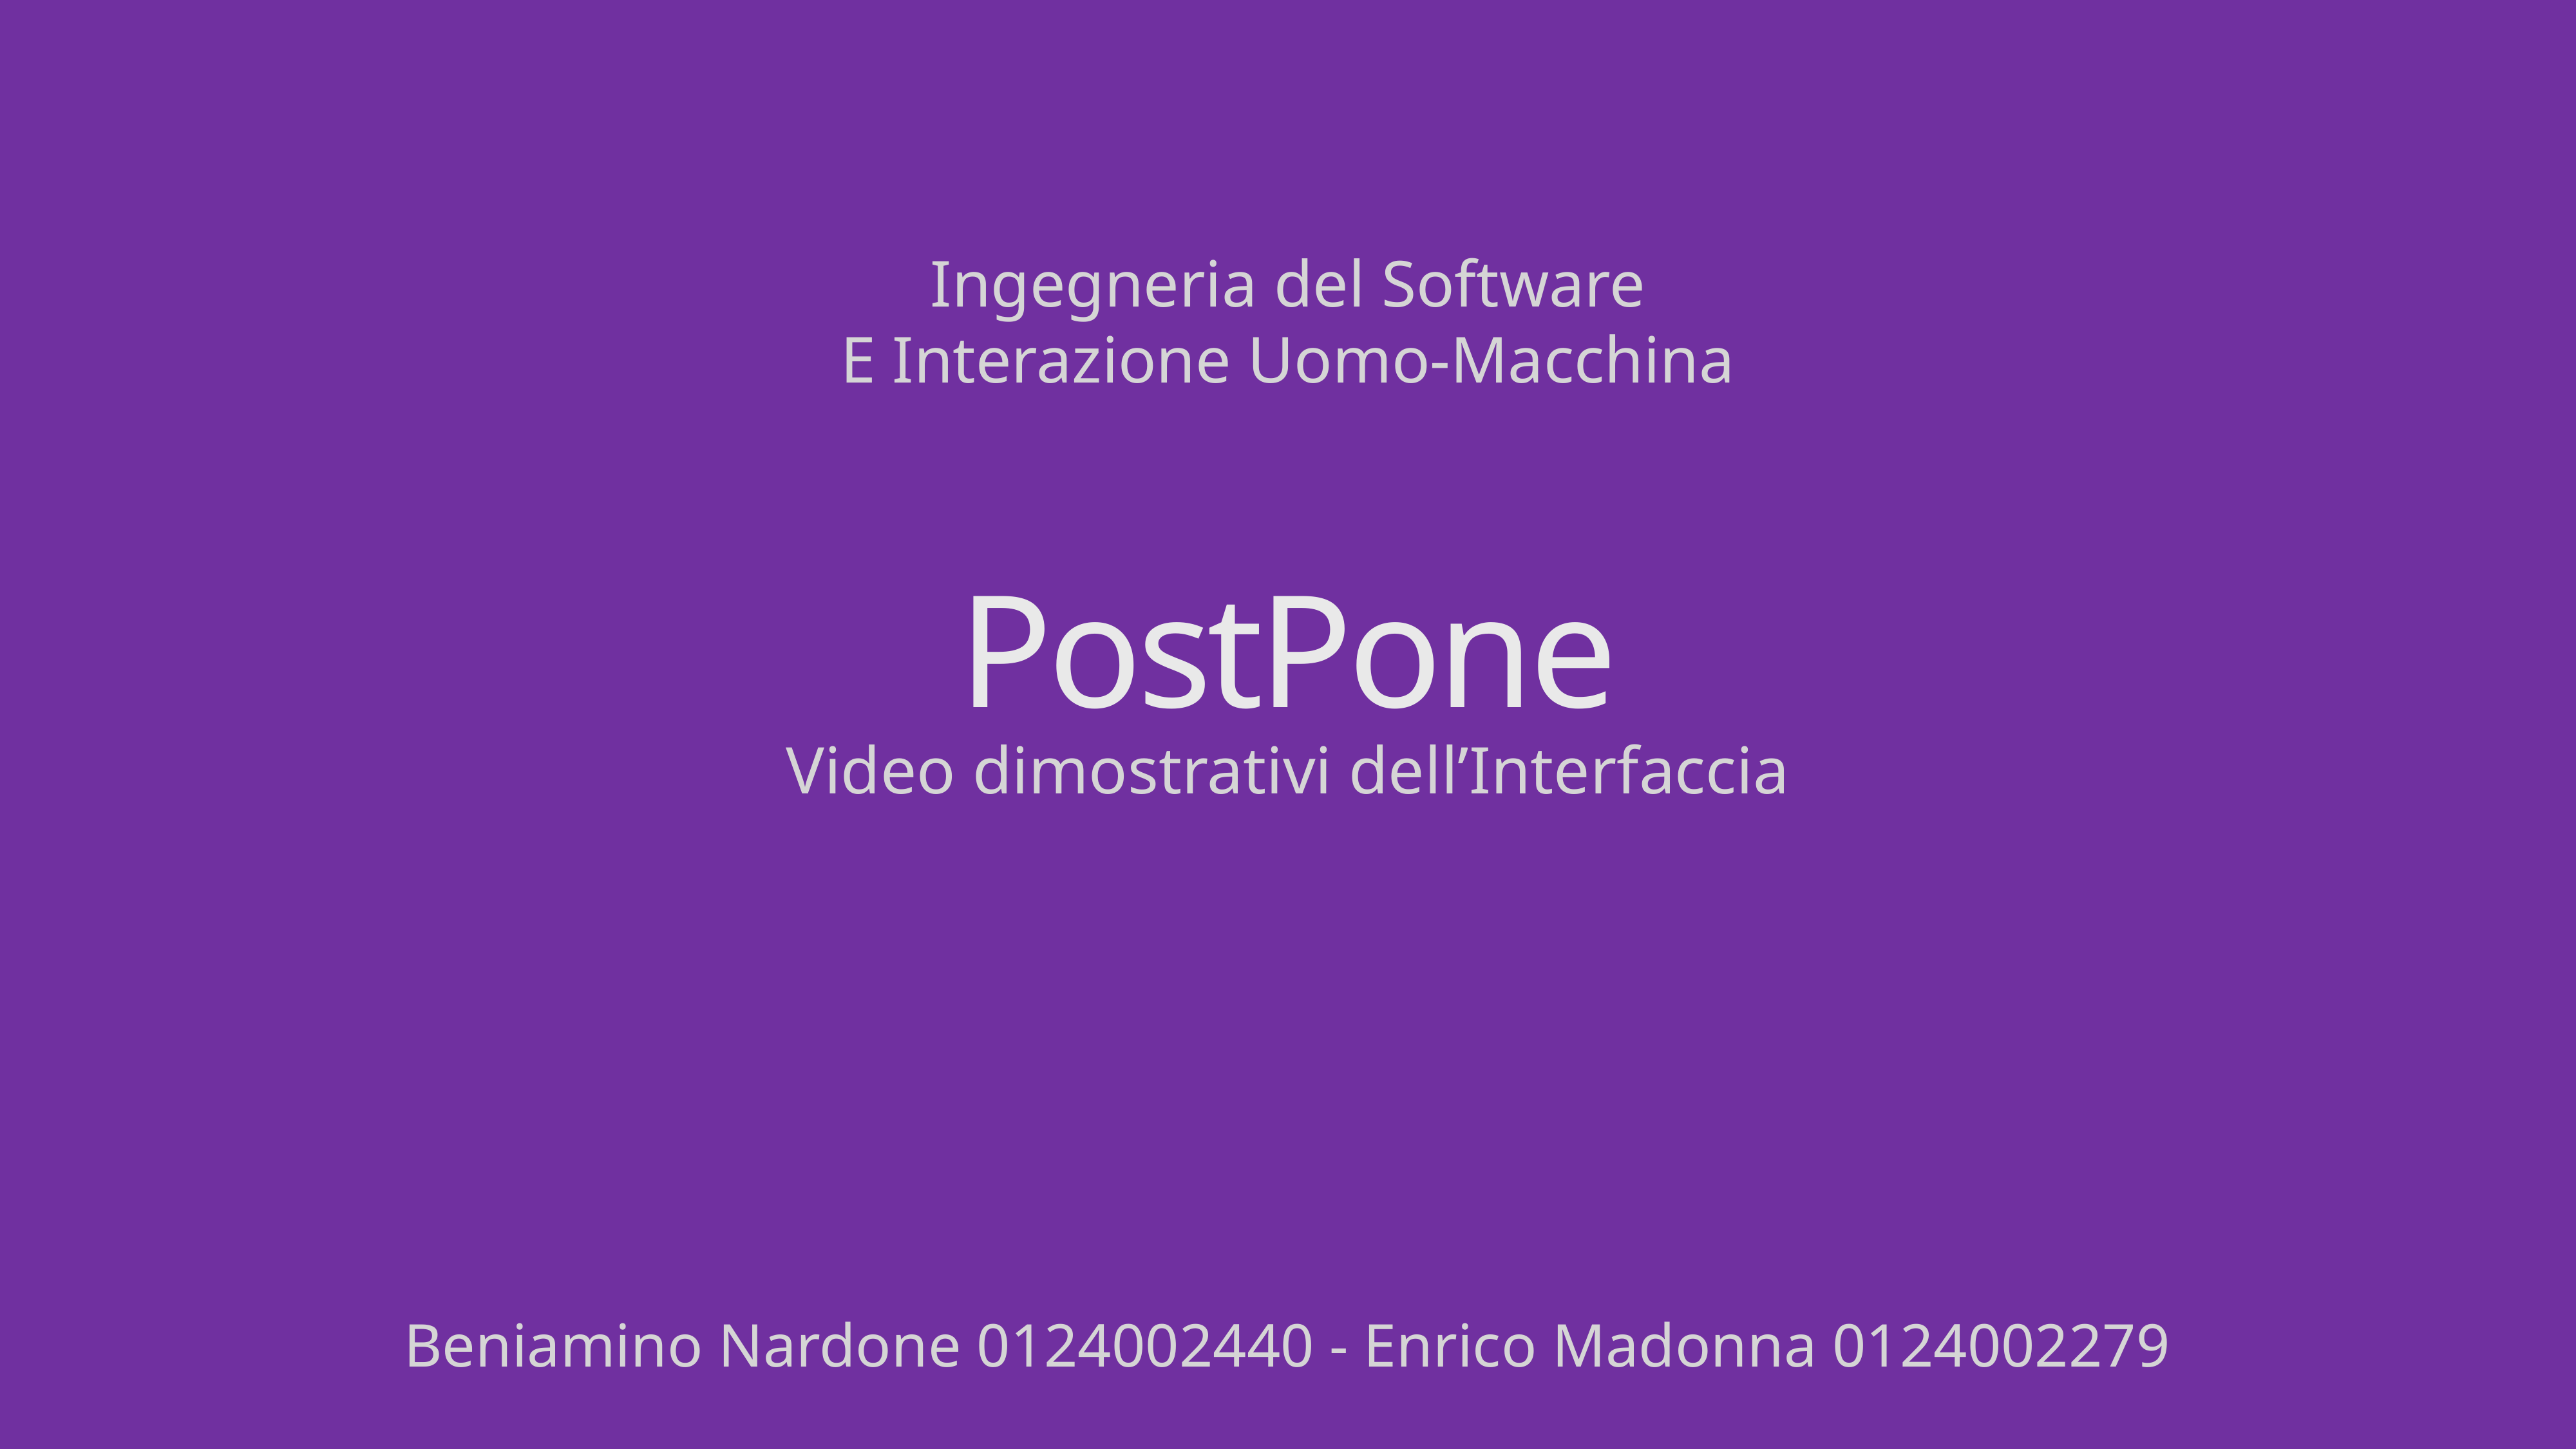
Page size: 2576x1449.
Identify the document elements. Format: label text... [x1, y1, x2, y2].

title PostPone [133, 504, 2443, 748]
text_box Video dimostrativi dell’Interfaccia [660, 724, 1915, 811]
subtitle Ingegneria del Software E Interazione Uomo-Macchina [0, 237, 2576, 504]
text_box Beniamino Nardone 0124002440 - Enrico Madonna 0124002279 [134, 1299, 2442, 1388]
